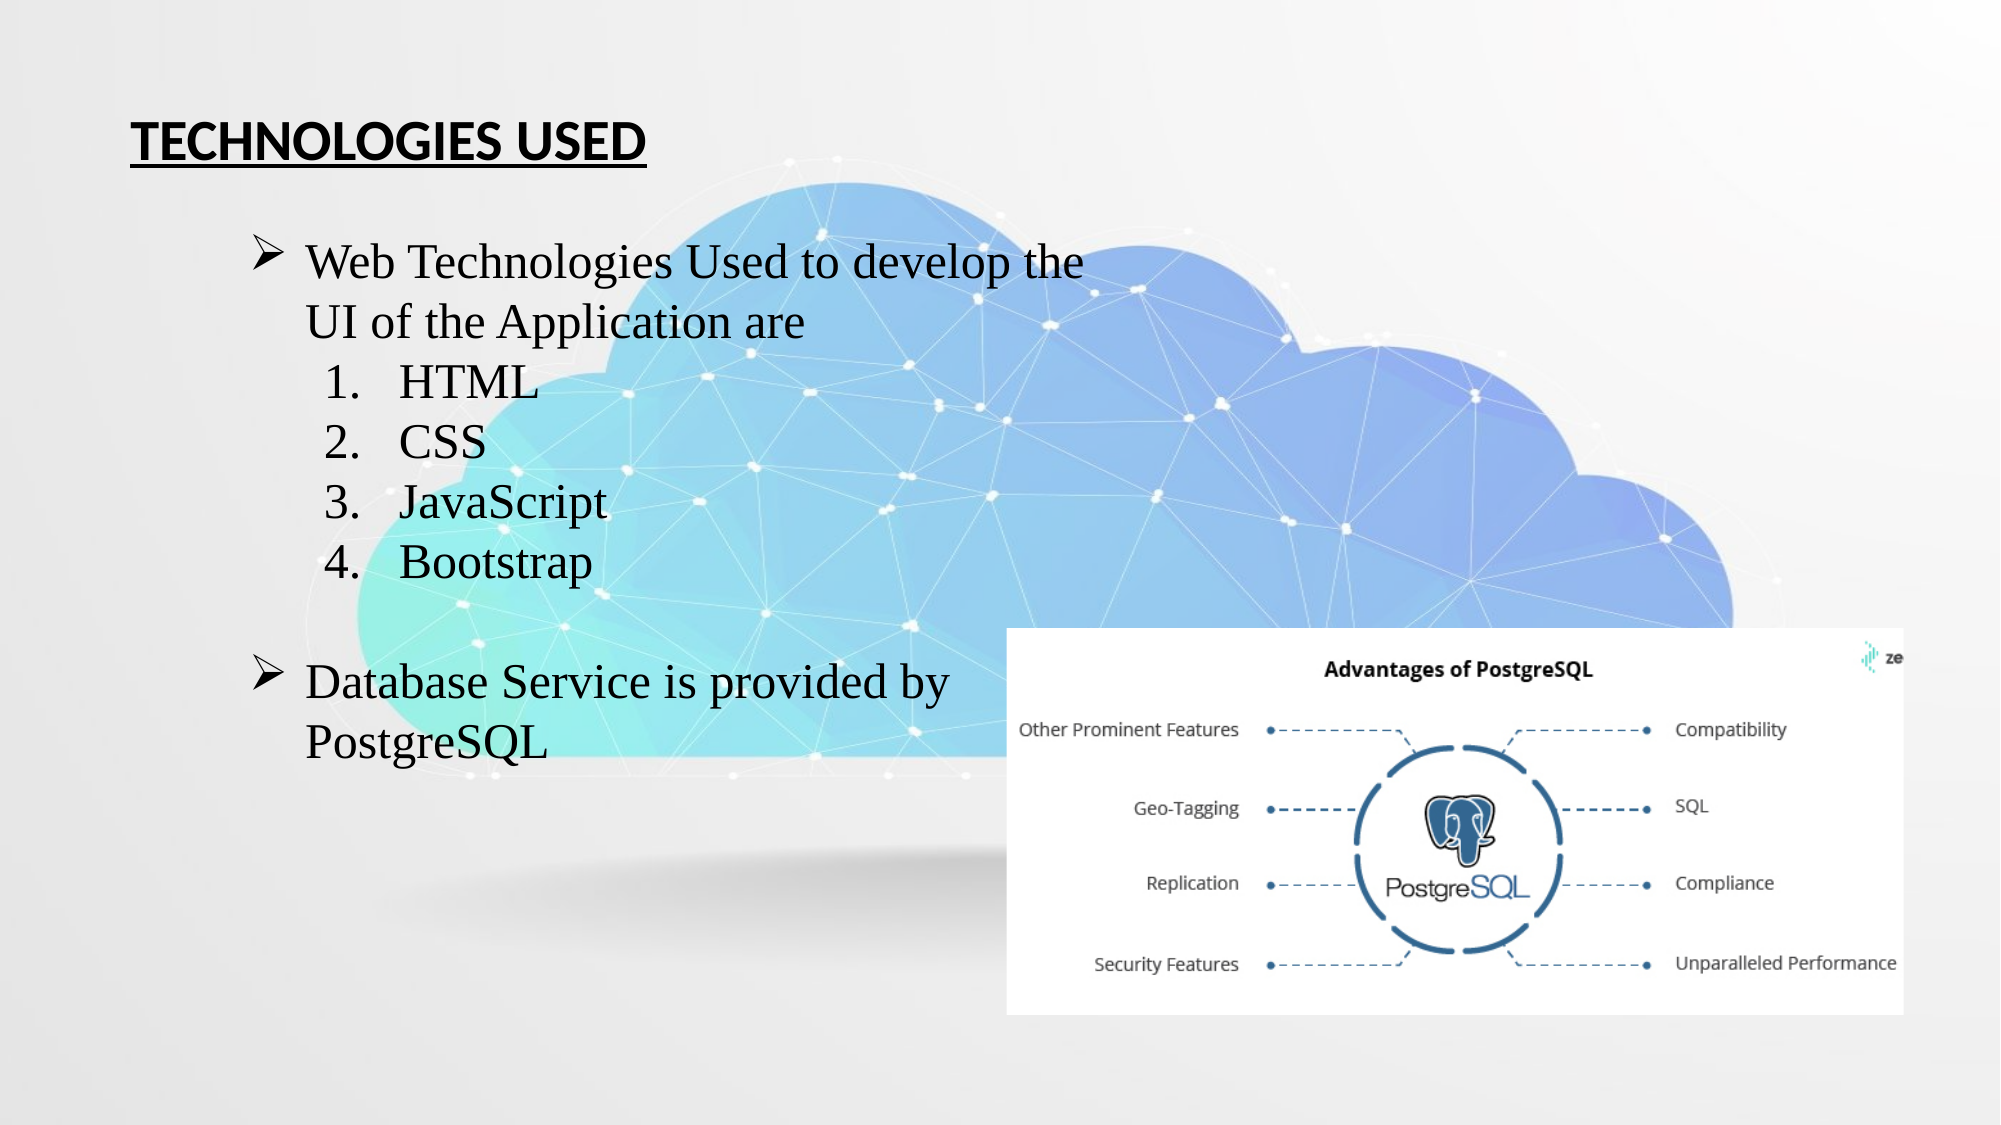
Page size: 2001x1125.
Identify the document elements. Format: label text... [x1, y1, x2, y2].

text_box Web Technologies Used to develop the UI of the Application are HTML CSS JavaScript Bootstrap Database Service is provided by PostgreSQL [234, 221, 1126, 897]
picture [1006, 628, 1904, 1029]
text_box TECHNOLOGIES USED [115, 94, 662, 180]
